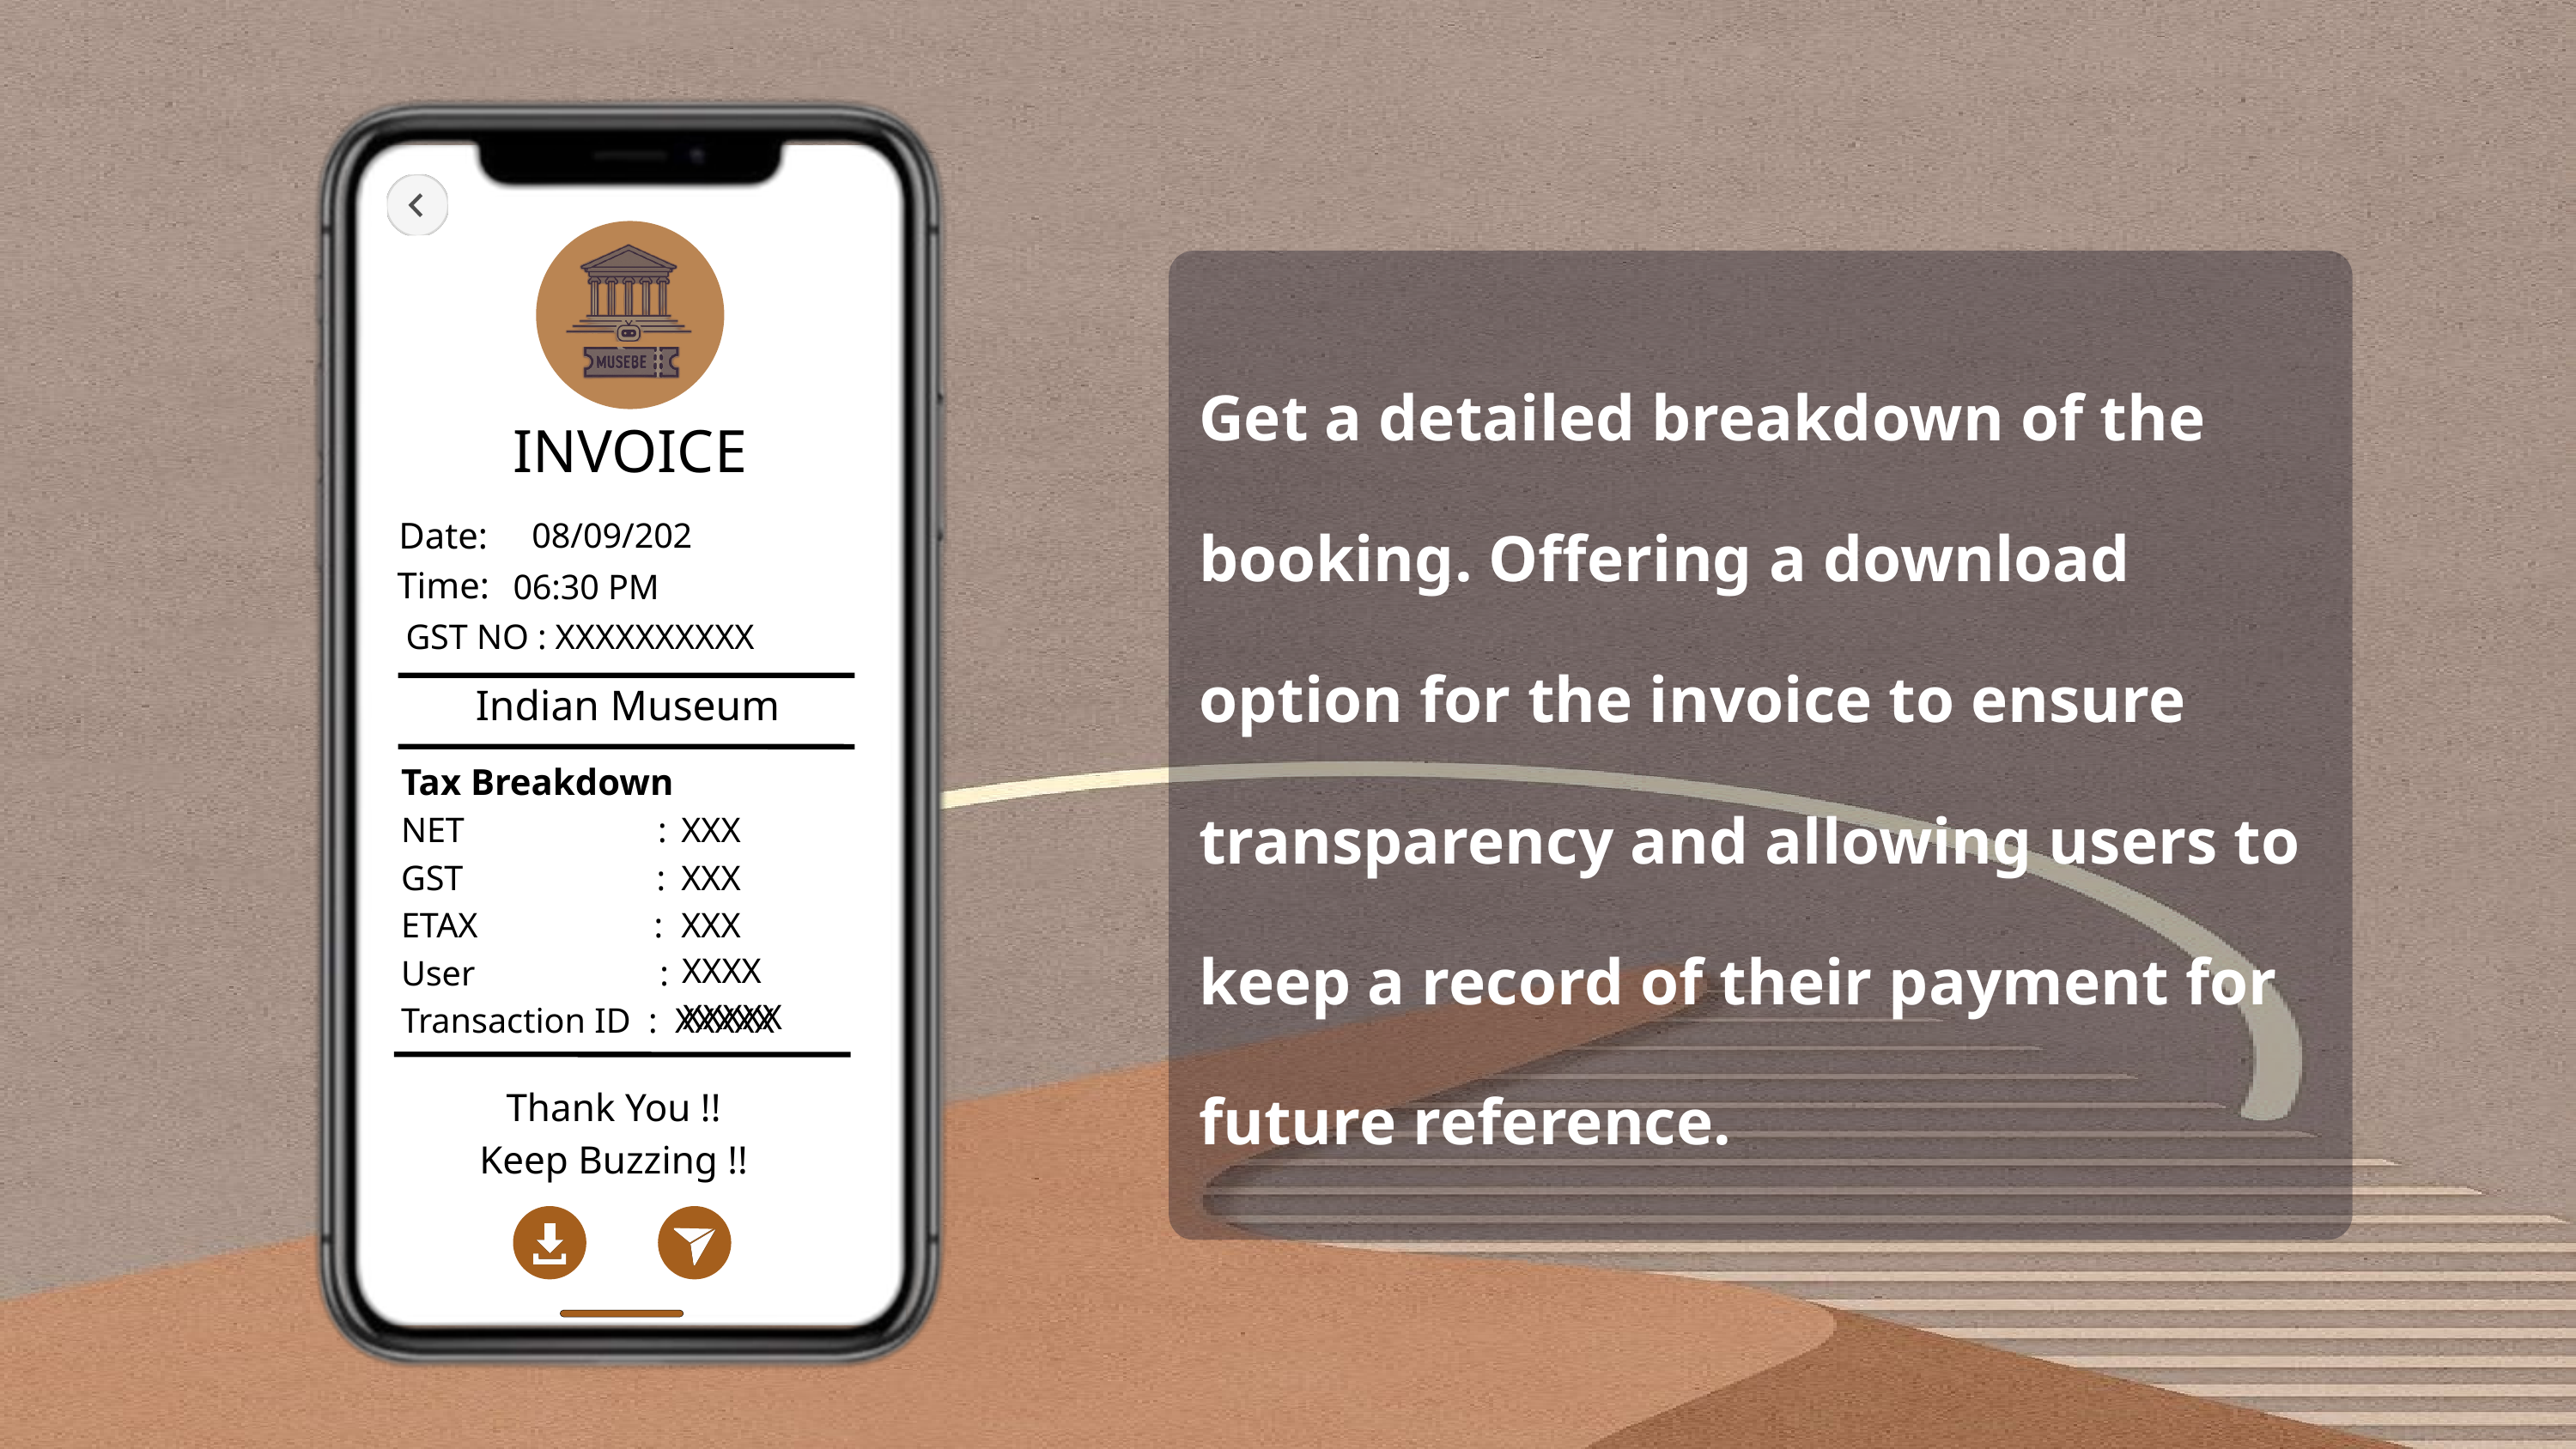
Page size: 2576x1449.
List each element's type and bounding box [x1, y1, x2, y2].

text_box [1, 0, 2576, 1449]
text_box [347, 144, 906, 1326]
text_box [536, 210, 725, 409]
text_box [513, 1205, 587, 1280]
text_box [302, 93, 956, 1380]
text_box [1168, 250, 2353, 1240]
text_box [560, 1309, 684, 1318]
text_box [657, 1205, 732, 1280]
